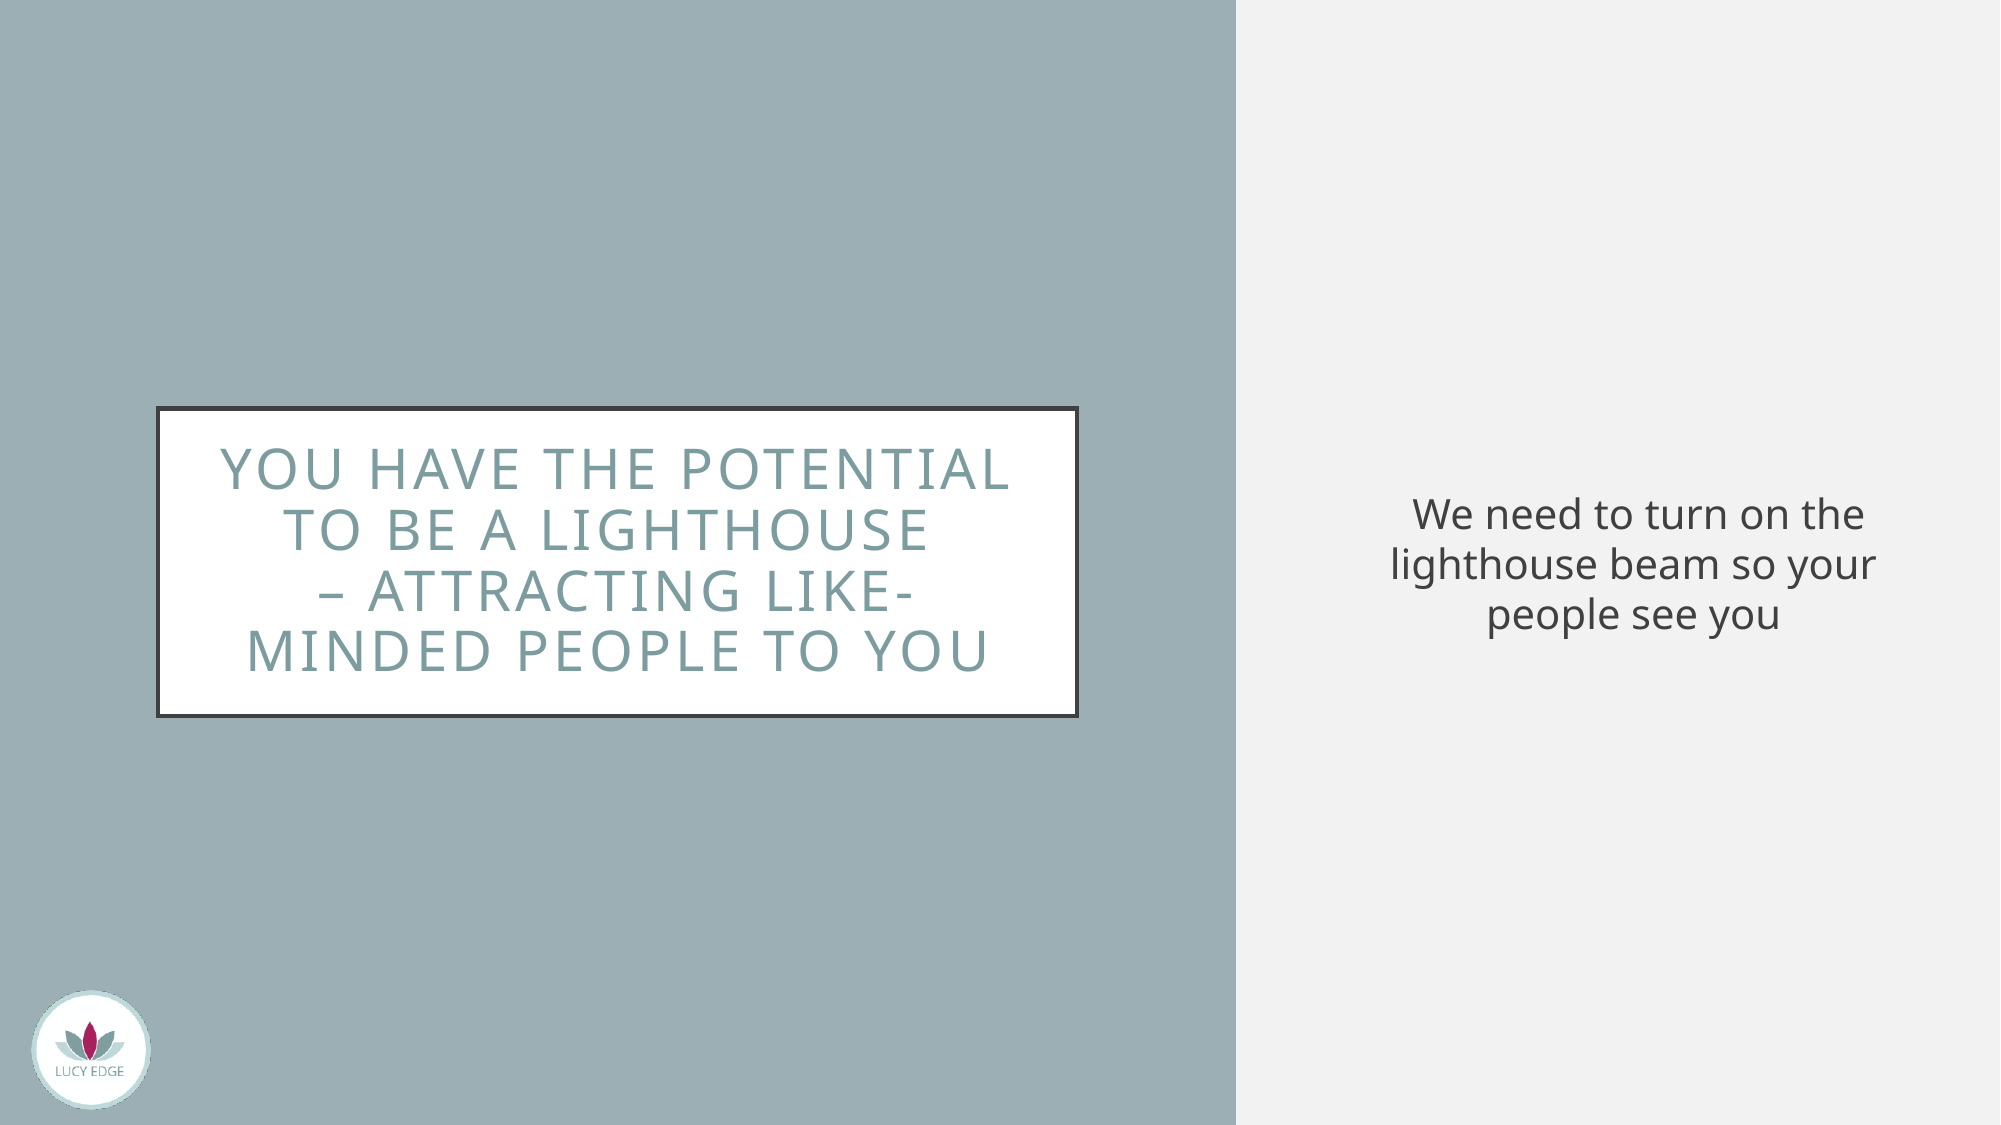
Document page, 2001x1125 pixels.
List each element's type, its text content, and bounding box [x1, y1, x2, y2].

title You have the potential to be a lighthouse – attracting like-minded people to you [156, 406, 1079, 718]
subtitle We need to turn on the lighthouse beam so your people see you [1333, 356, 1934, 769]
text_box [1235, 0, 2000, 1125]
picture [25, 983, 159, 1117]
